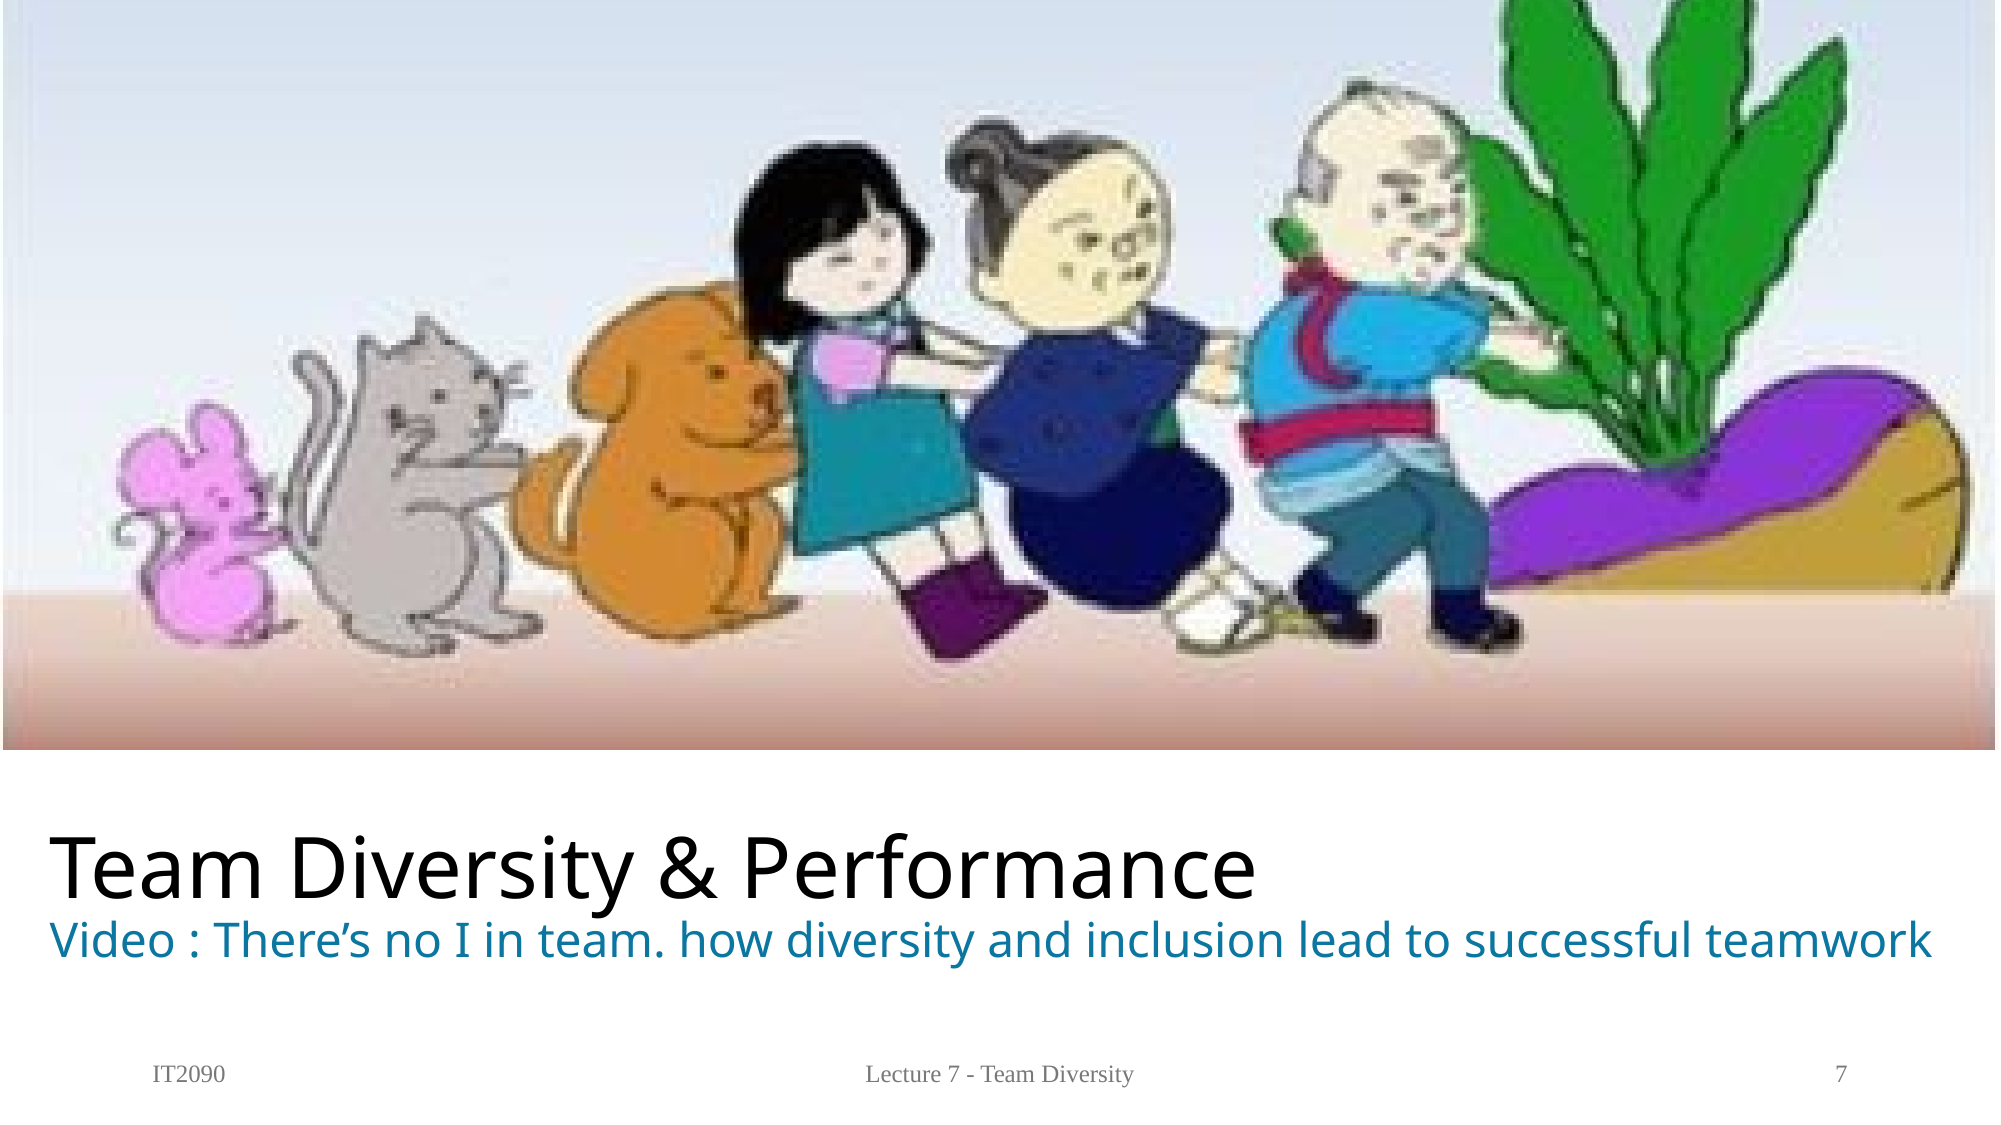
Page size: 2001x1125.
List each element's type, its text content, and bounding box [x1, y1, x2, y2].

footer Lecture 7 - Team Diversity [662, 1042, 1338, 1103]
slide_number IT2090 [137, 1042, 588, 1103]
title Team Diversity & Performance Video : There’s no I in team. how diversity and inclusion lead to successful teamwork [34, 792, 1965, 1001]
slide_number 7 [1412, 1042, 1863, 1103]
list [0, 0, 2000, 751]
